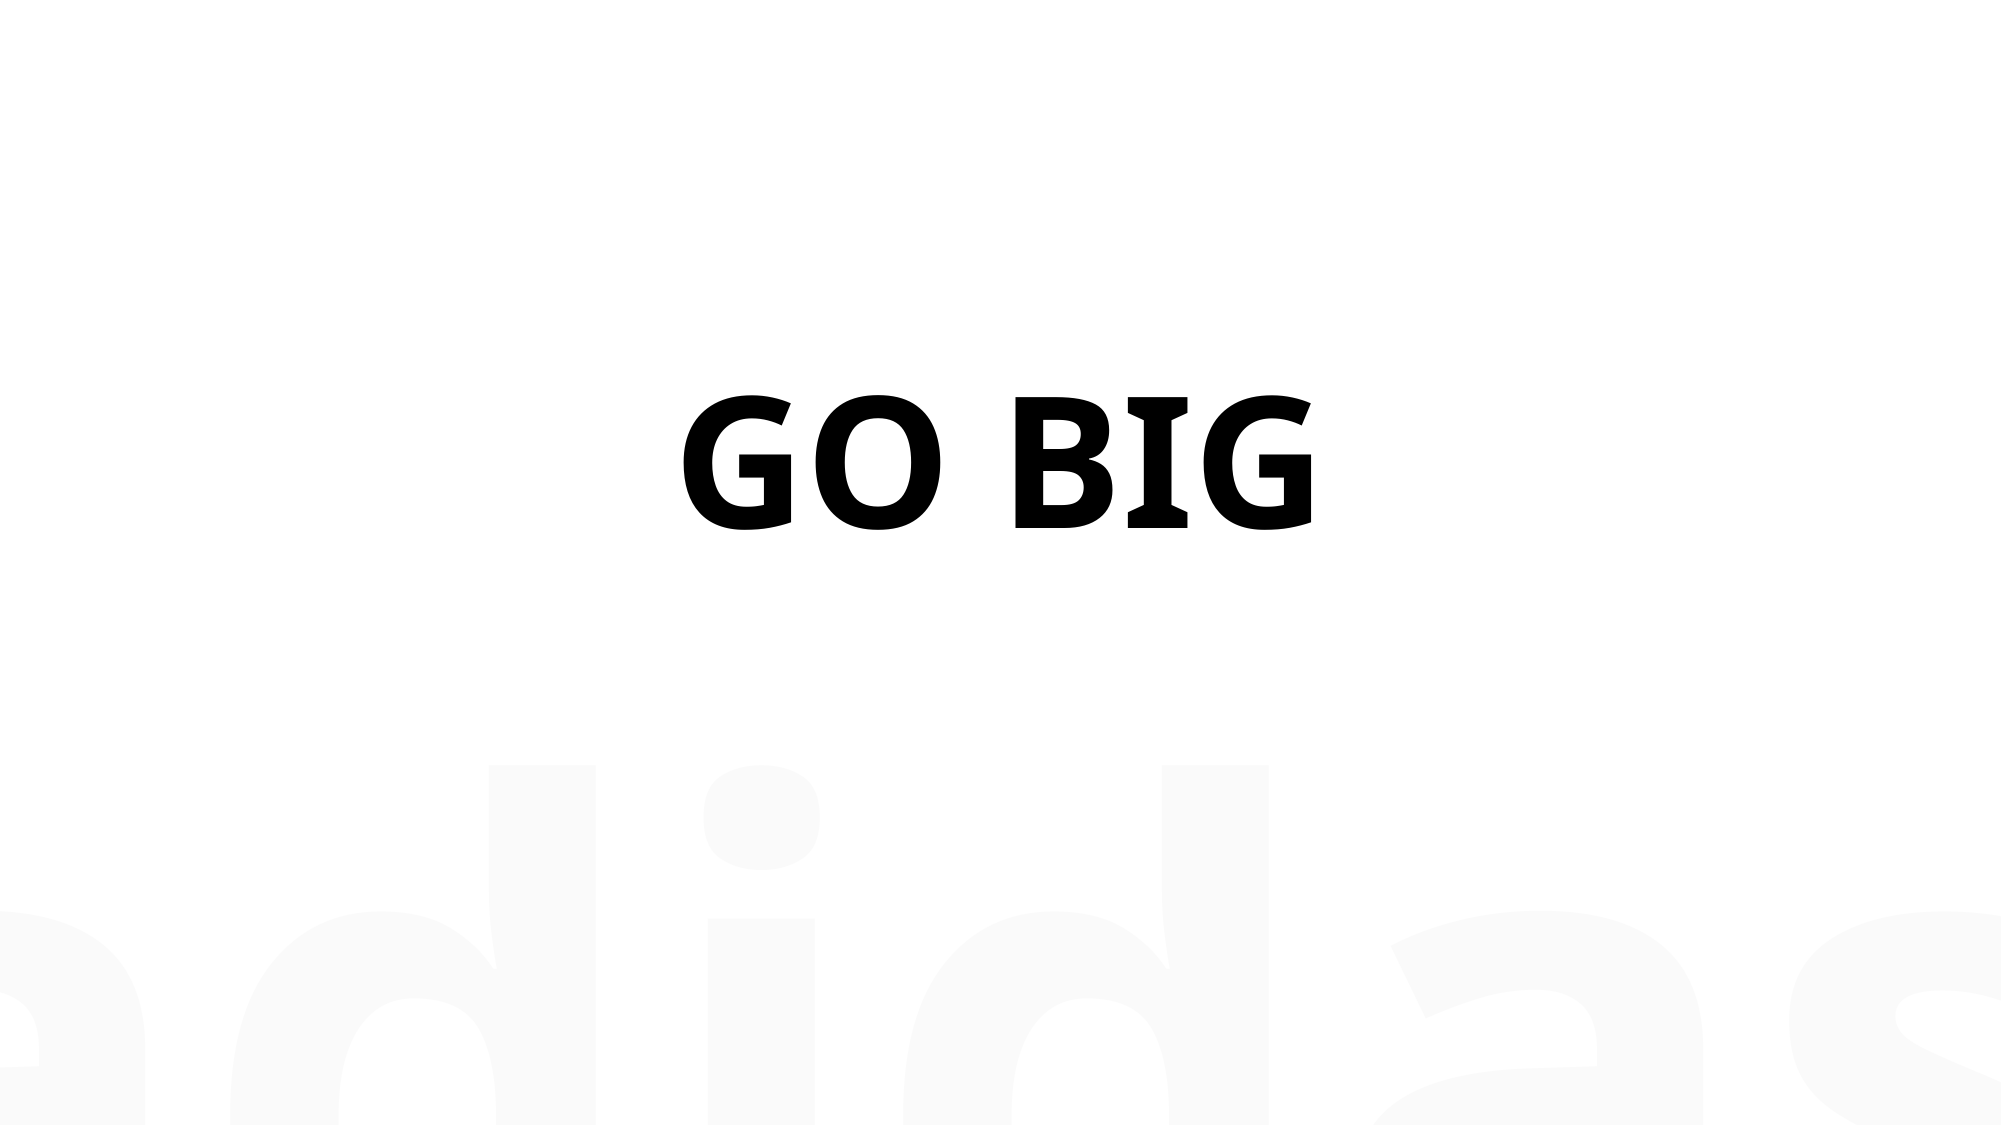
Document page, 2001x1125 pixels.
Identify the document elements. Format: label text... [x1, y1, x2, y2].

title GO BIG [249, 184, 1750, 576]
